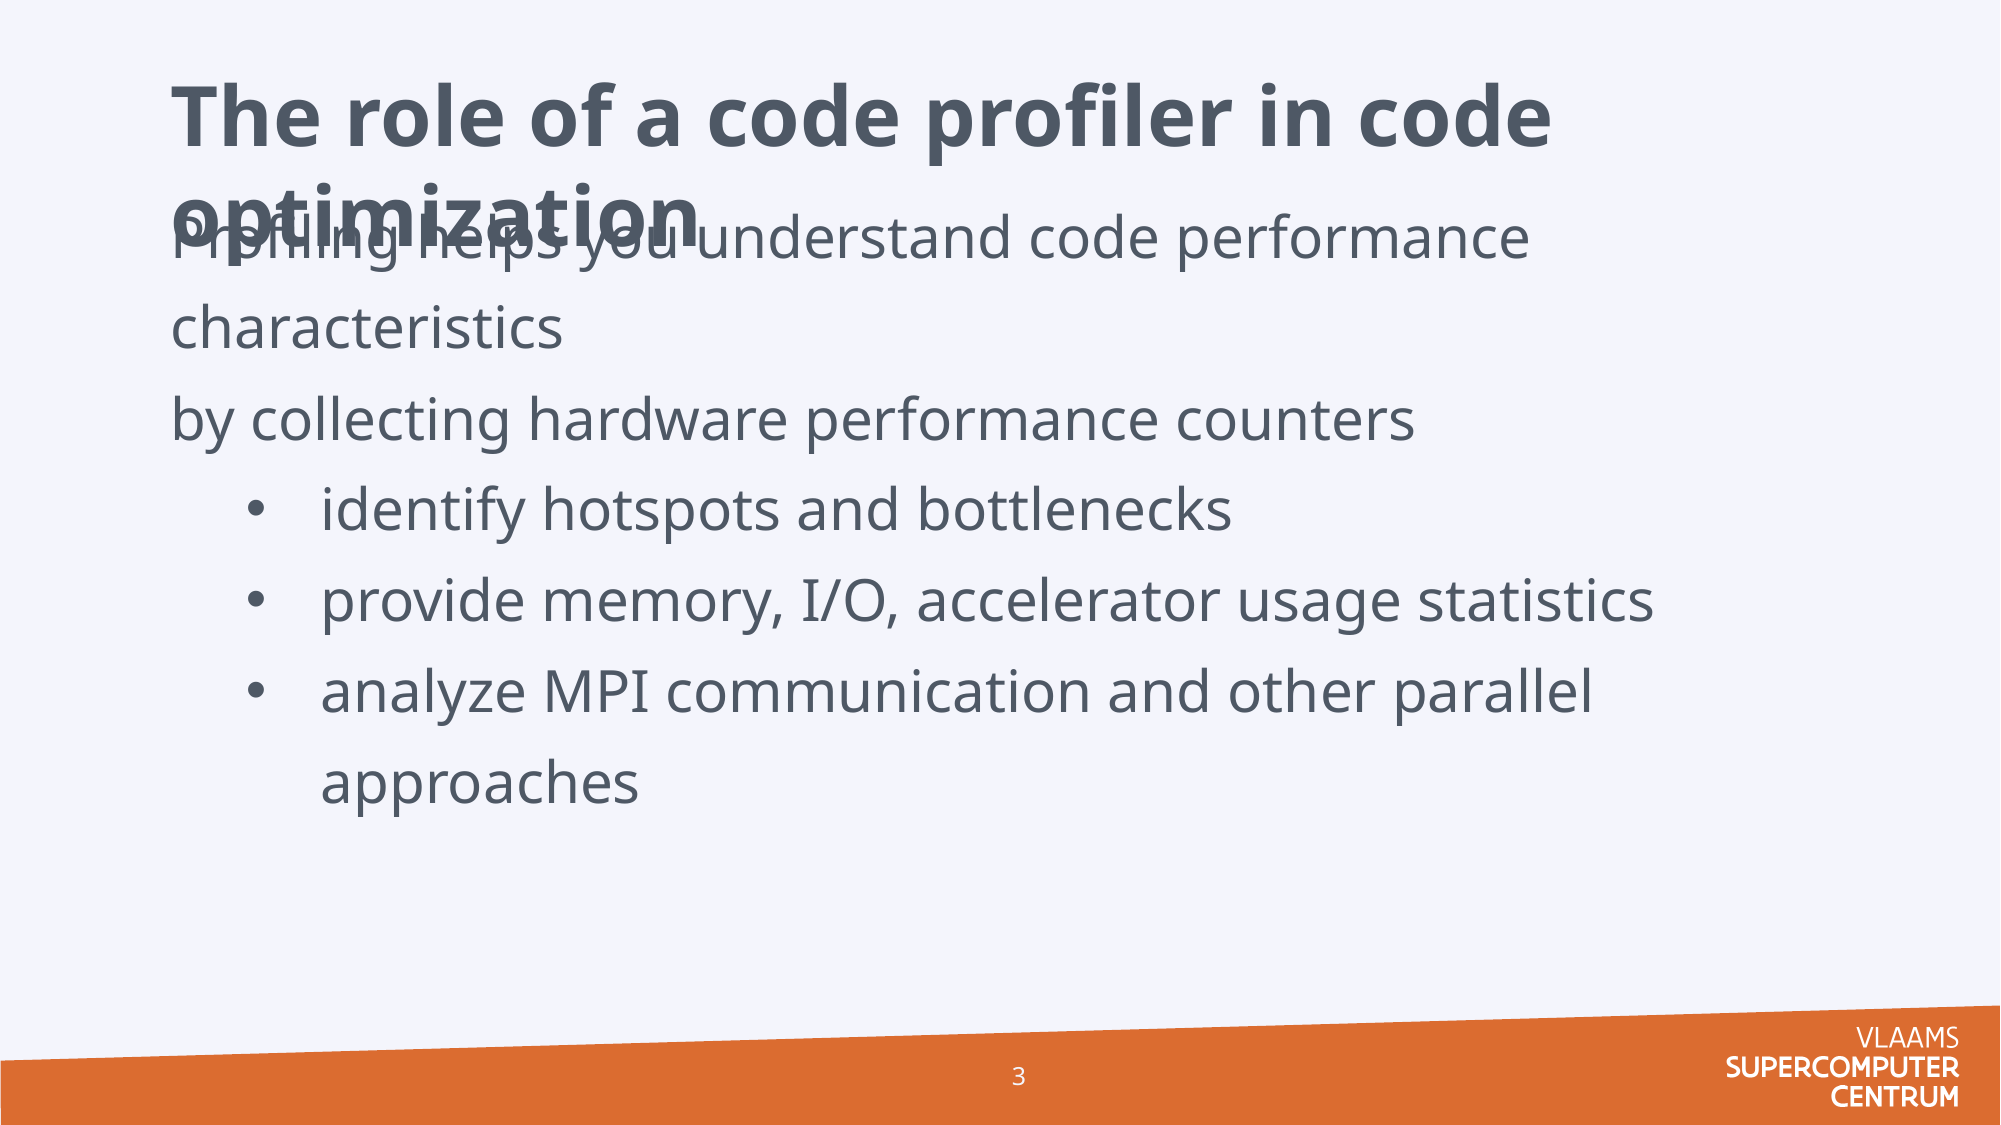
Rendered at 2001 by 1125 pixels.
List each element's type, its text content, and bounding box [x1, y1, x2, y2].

picture [1725, 1021, 1960, 1117]
slide_number 3 [958, 1047, 1042, 1108]
text_box Profiling helps you understand code performance characteristics by collecting hardware performance counters identify hotspots and bottlenecks provide memory, I/O, accelerator usage statistics analyze MPI communication and other parallel approaches [156, 171, 1832, 823]
text_box The role of a code profiler in code optimization [156, 55, 1868, 270]
